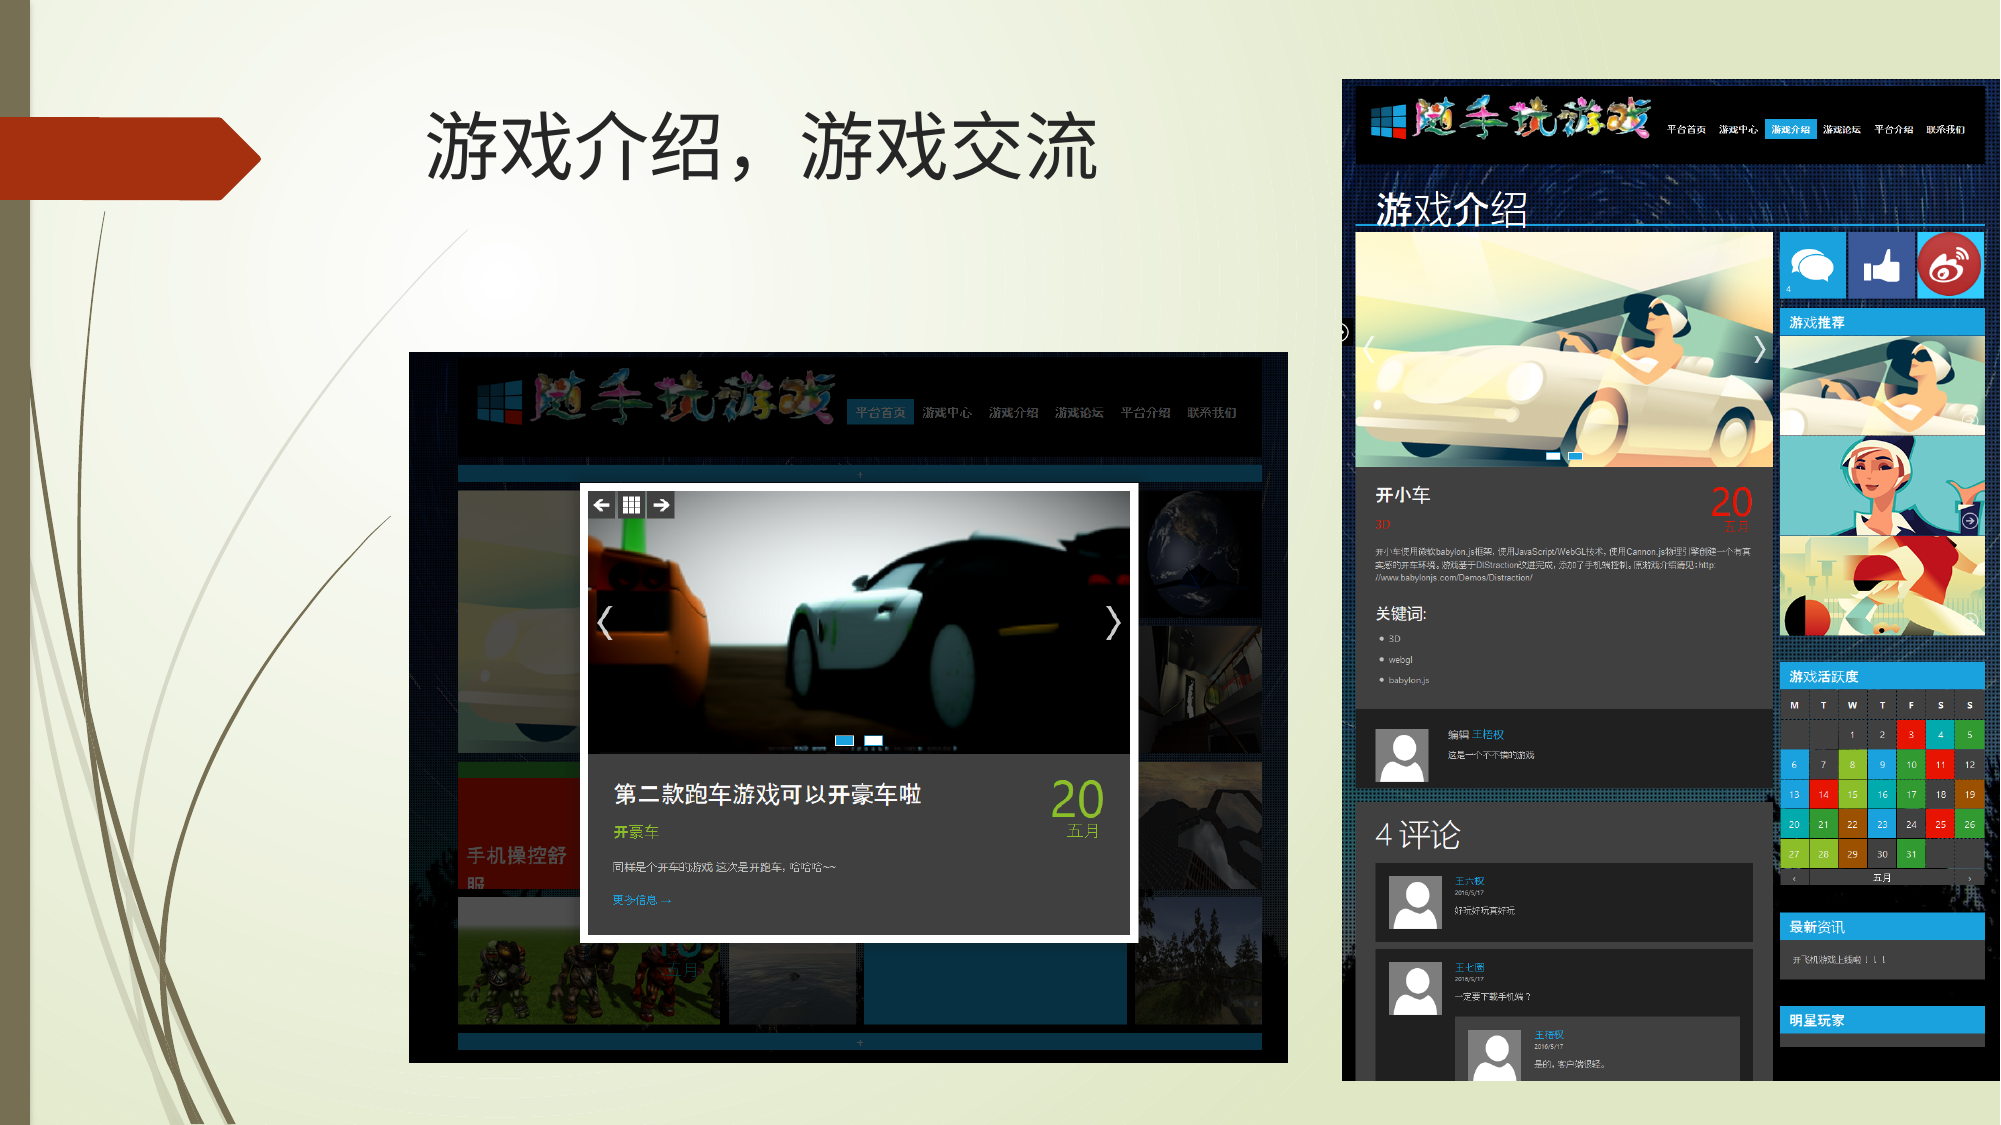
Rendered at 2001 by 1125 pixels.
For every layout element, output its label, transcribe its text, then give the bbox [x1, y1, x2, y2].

title 游戏介绍，游戏交流 [409, 92, 1288, 303]
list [1342, 79, 2000, 1082]
picture [409, 352, 1289, 1063]
